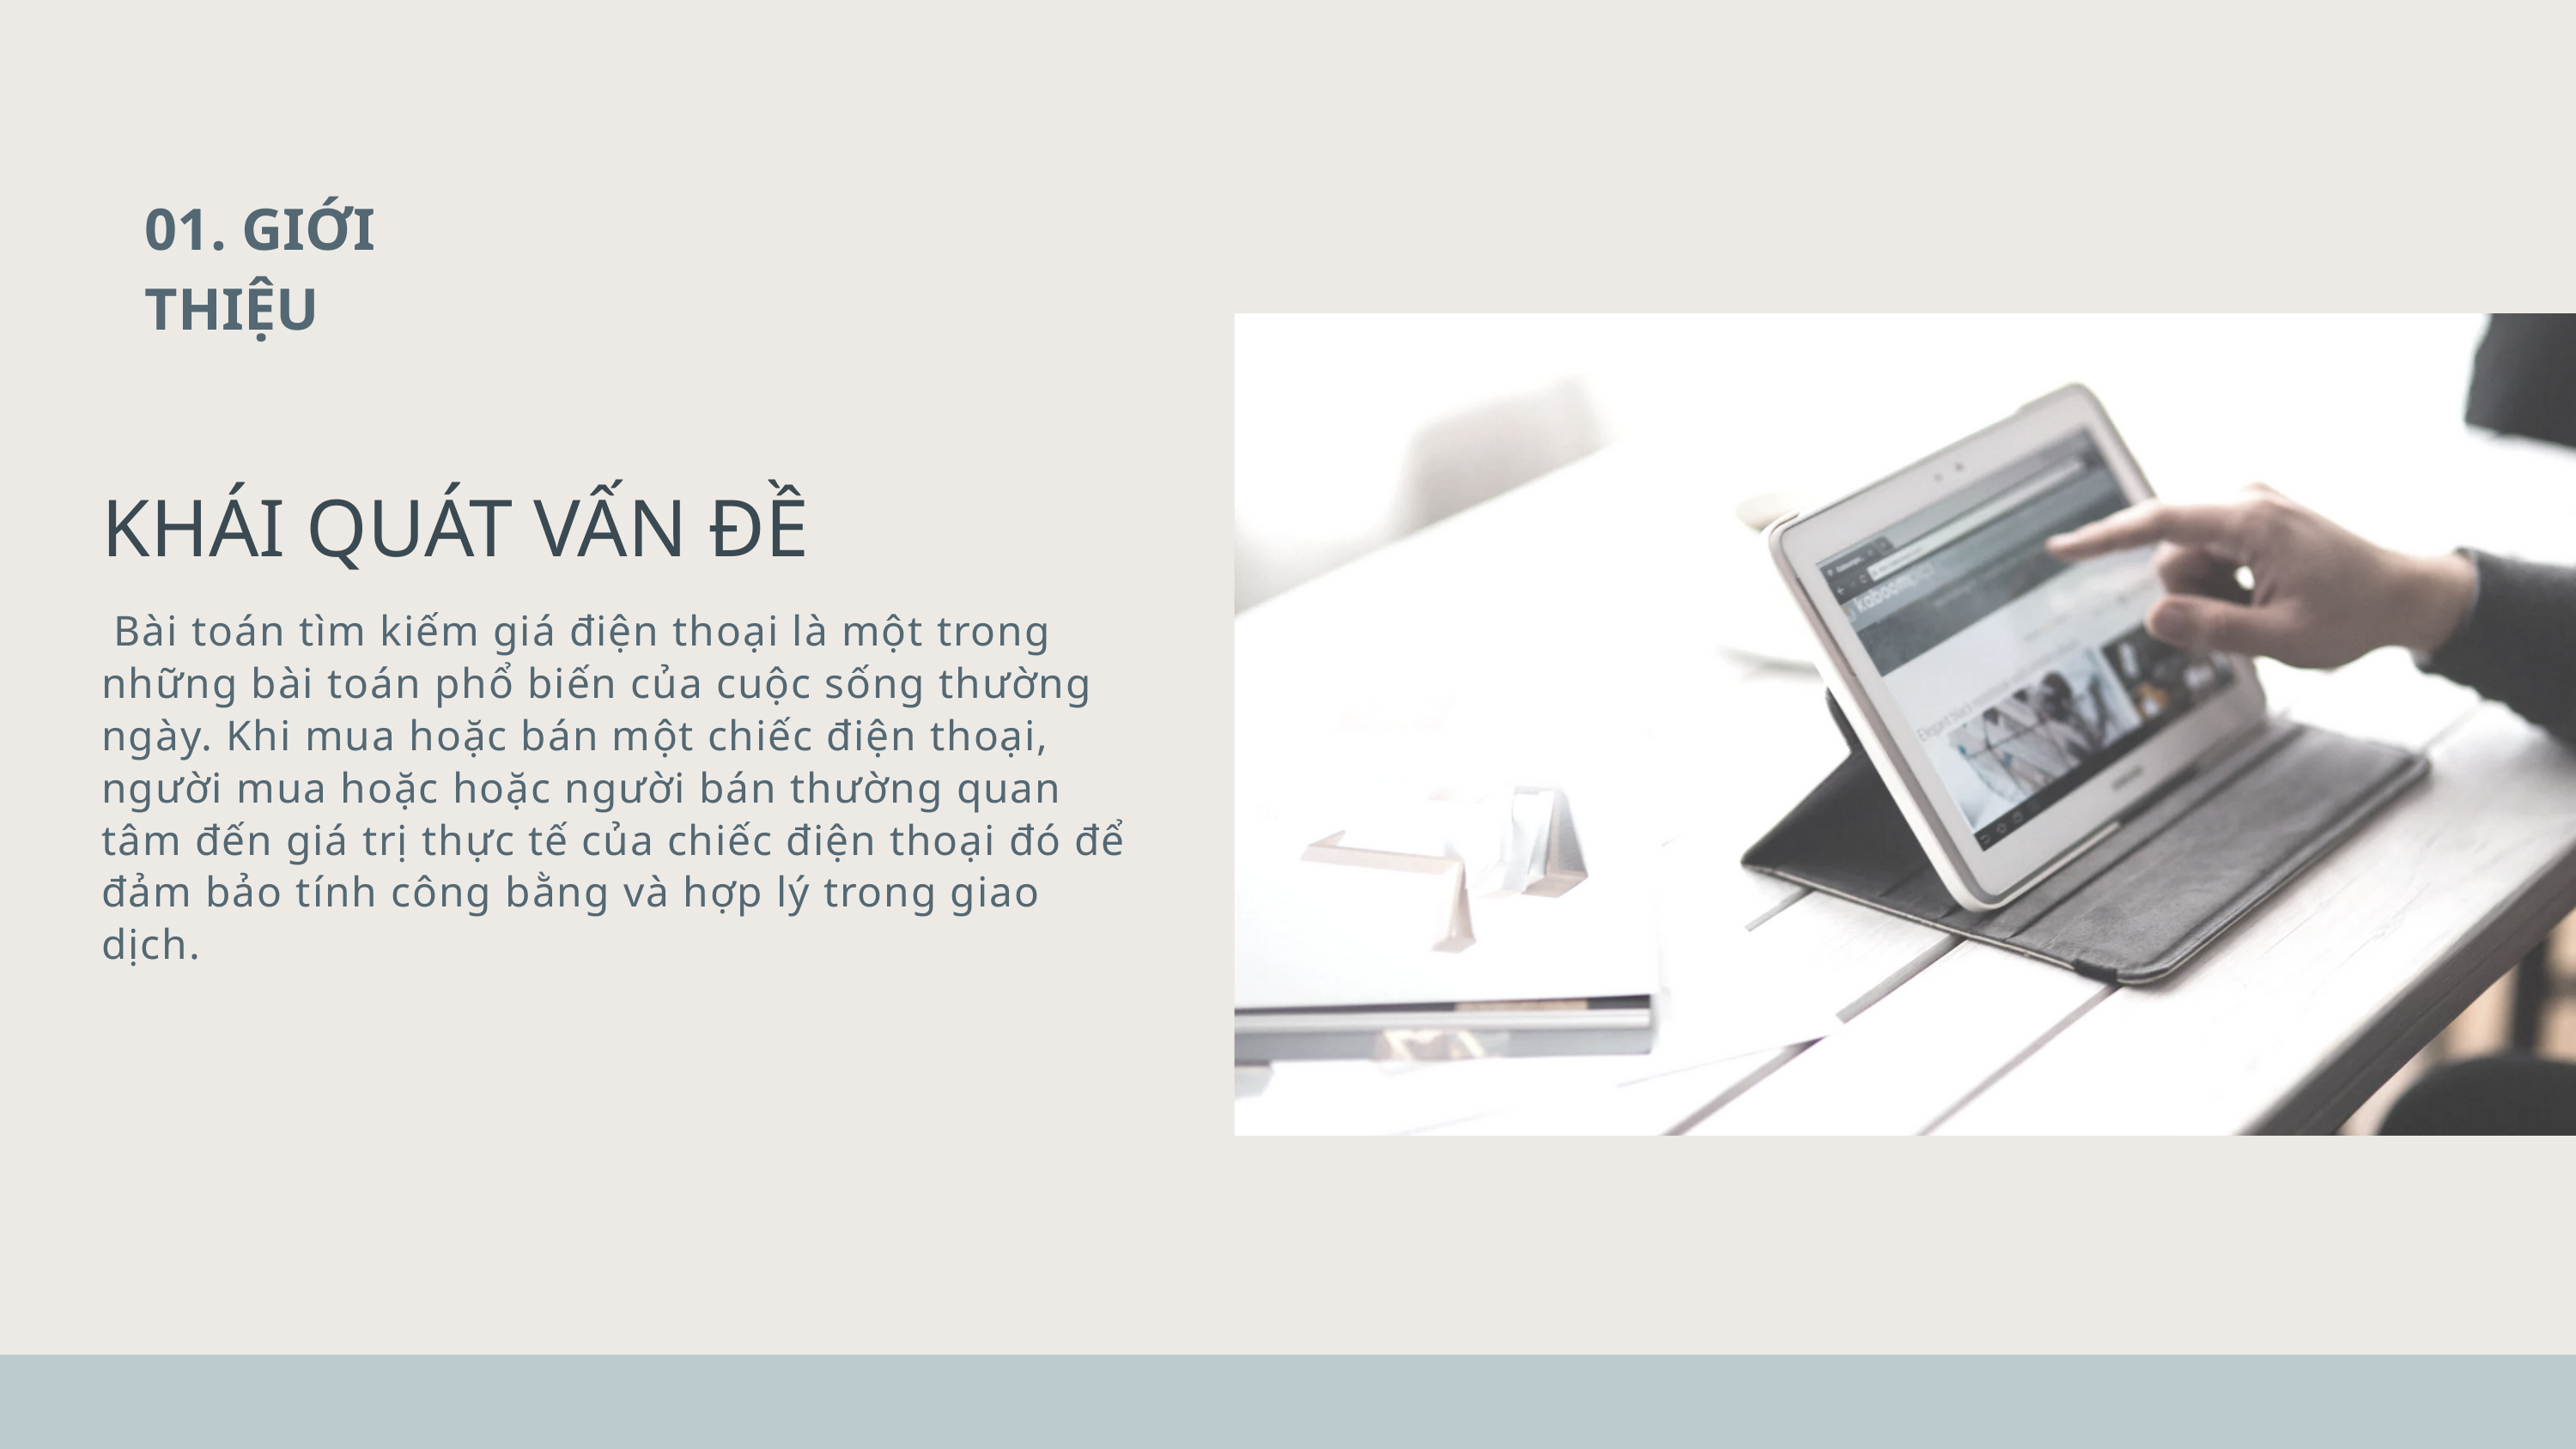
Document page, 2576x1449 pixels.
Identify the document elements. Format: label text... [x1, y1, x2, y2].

text_box Bài toán tìm kiếm giá điện thoại là một trong những bài toán phổ biến của cuộc sống thường ngày. Khi mua hoặc bán một chiếc điện thoại, người mua hoặc hoặc người bán thường quan tâm đến giá trị thực tế của chiếc điện thoại đó để đảm bảo tính công bằng và hợp lý trong giao dịch. [101, 602, 1144, 1072]
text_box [0, 1354, 2576, 1449]
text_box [1234, 312, 2576, 1136]
text_box 01. GIỚI THIỆU [144, 181, 552, 343]
text_box KHÁI QUÁT VẤN ĐỀ [101, 478, 1001, 573]
